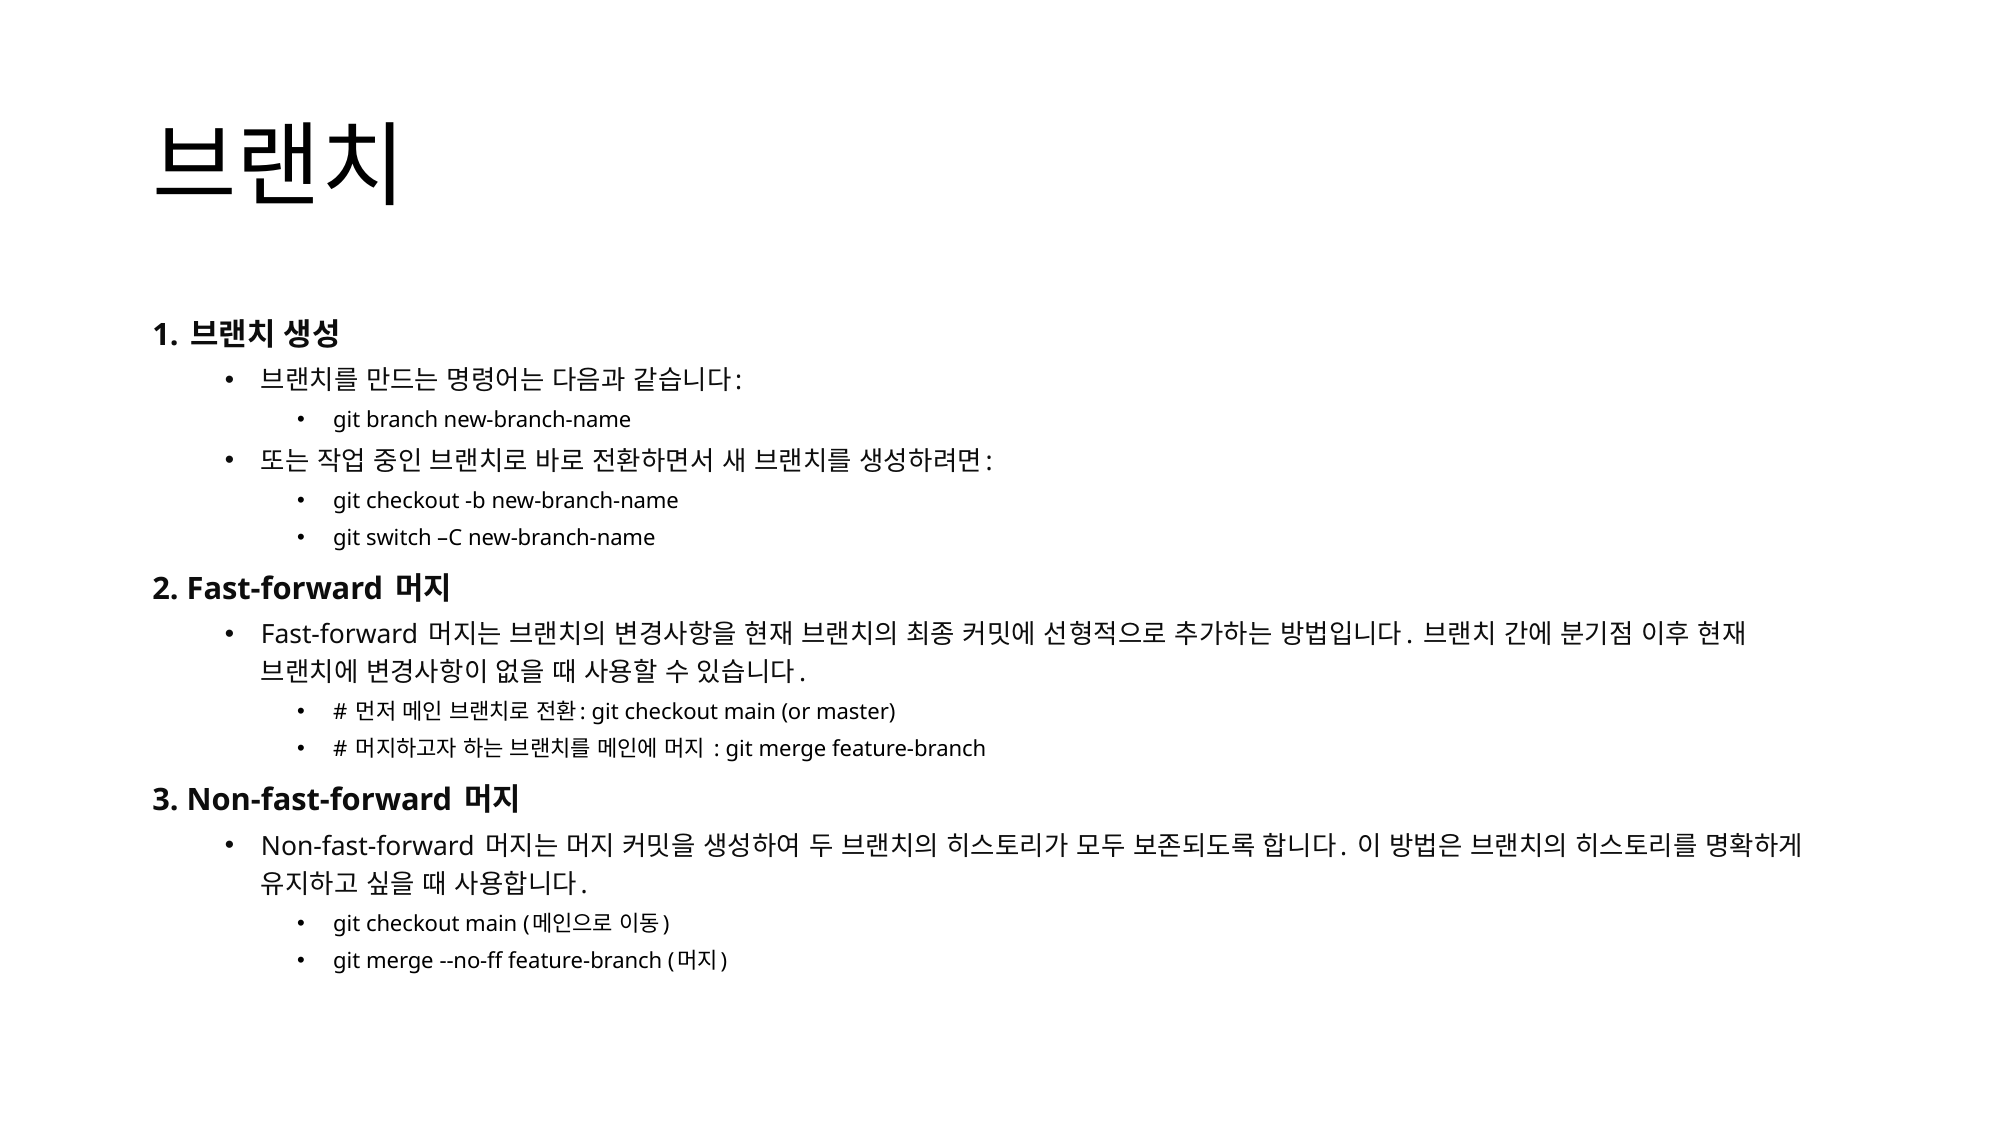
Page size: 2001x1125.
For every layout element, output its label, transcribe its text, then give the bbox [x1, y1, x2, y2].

list 1. 브랜치 생성 브랜치를 만드는 명령어는 다음과 같습니다: git branch new-branch-name 또는 작업 중인 브랜치로 바로 전환하면서 새 브랜치를 생성하려면: git checkout -b new-branch-name git switch –C new-branch-name 2. Fast-forward 머지 Fast-forward 머지는 브랜치의 변경사항을 현재 브랜치의 최종 커밋에 선형적으로 추가하는 방법입니다. 브랜치 간에 분기점 이후 현재 브랜치에 변경사항이 없을 때 사용할 수 있습니다. # 먼저 메인 브랜치로 전환: git checkout main (or master) # 머지하고자 하는 브랜치를 메인에 머지 : git merge feature-branch 3. Non-fast-forward 머지 Non-fast-forward 머지는 머지 커밋을 생성하여 두 브랜치의 히스토리가 모두 보존되도록 합니다. 이 방법은 브랜치의 히스토리를 명확하게 유지하고 싶을 때 사용합니다. git checkout main (메인으로 이동) git merge --no-ff feature-branch (머지) [137, 299, 1863, 1014]
title 브랜치 [137, 59, 1863, 278]
